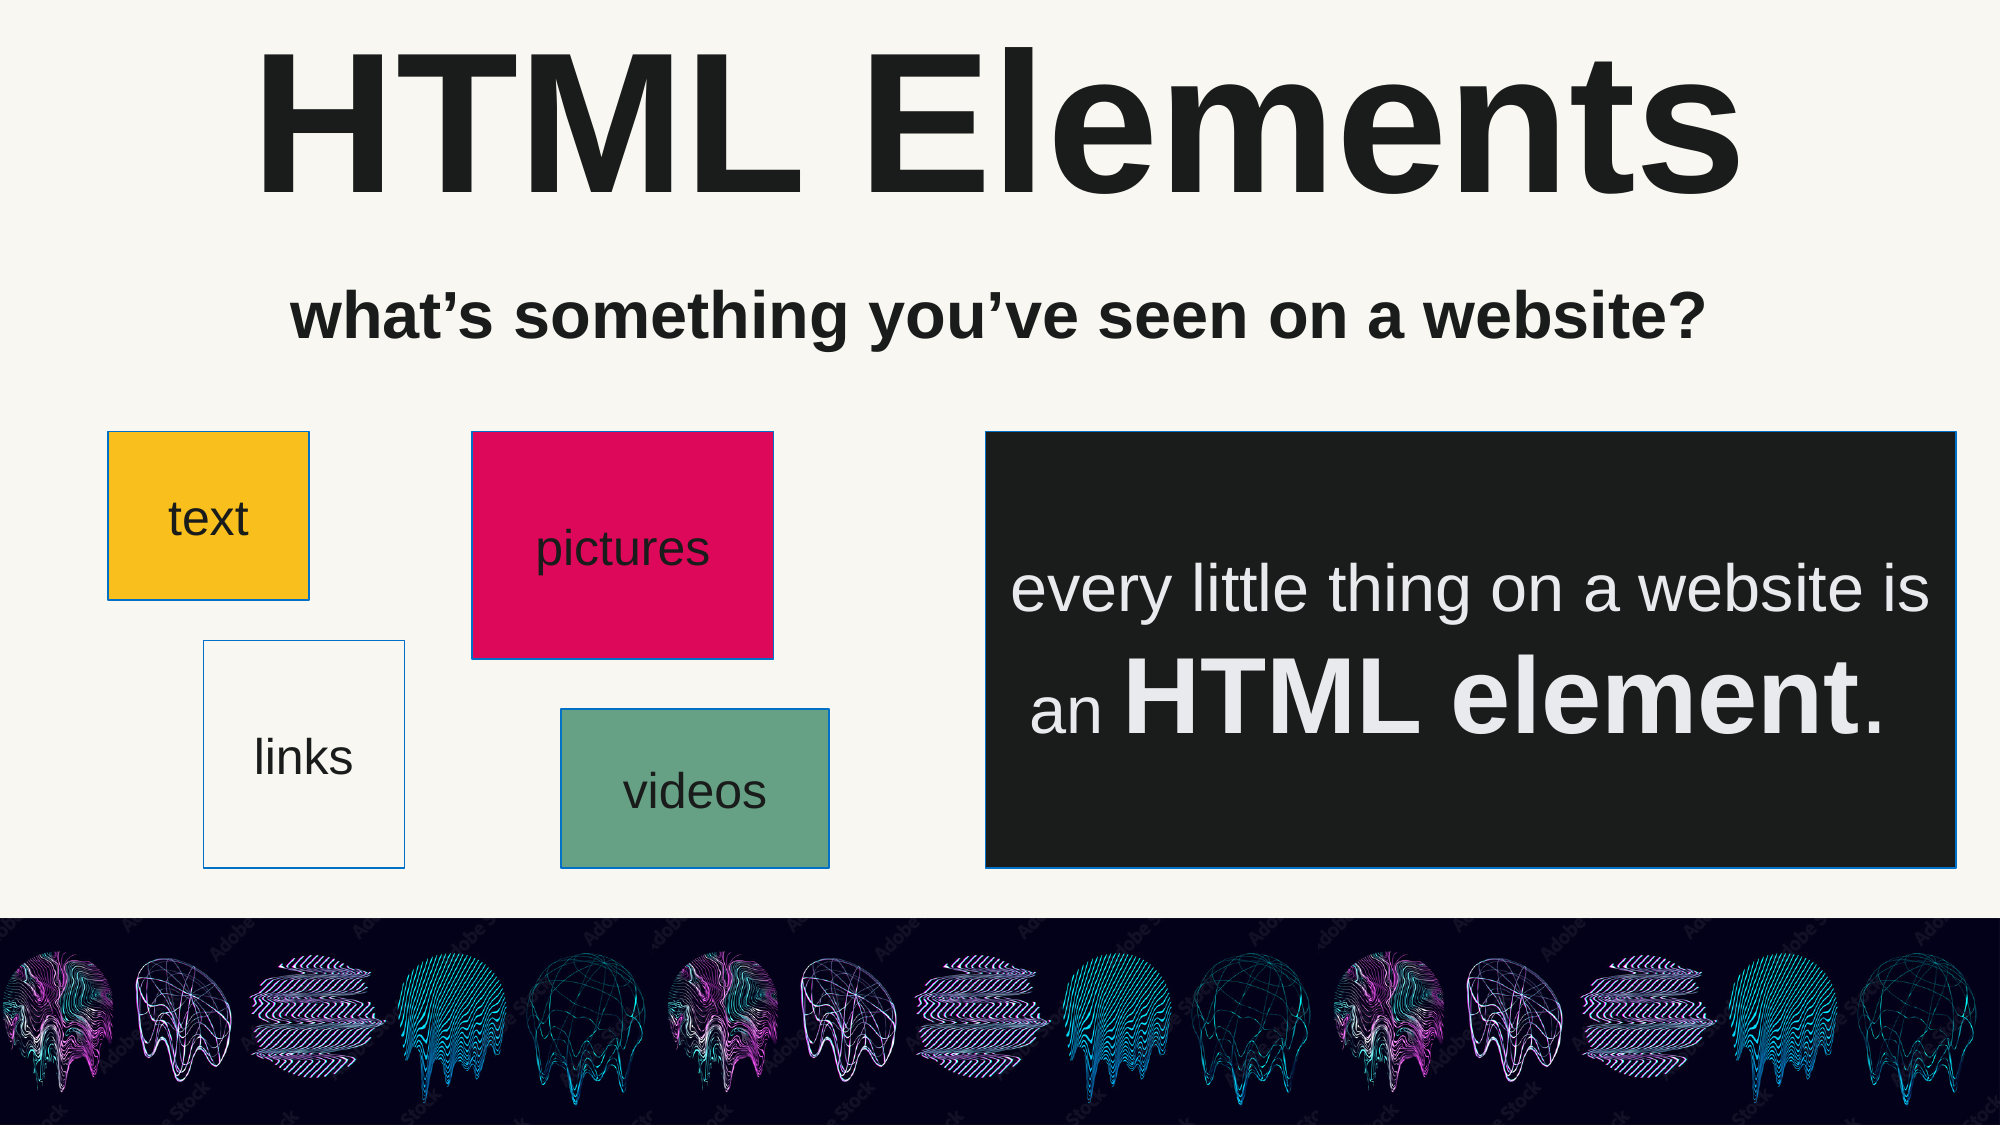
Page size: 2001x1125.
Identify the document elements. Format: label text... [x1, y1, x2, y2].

text_box every little thing on a website is an HTML element. [985, 431, 1957, 868]
text_box text [107, 431, 309, 601]
text_box videos [561, 709, 830, 868]
picture [0, 918, 2000, 1125]
list what’s something you’ve seen on a website? [68, 252, 1932, 388]
text_box pictures [472, 431, 774, 659]
title HTML Elements [68, 0, 1932, 252]
text_box links [203, 640, 405, 868]
